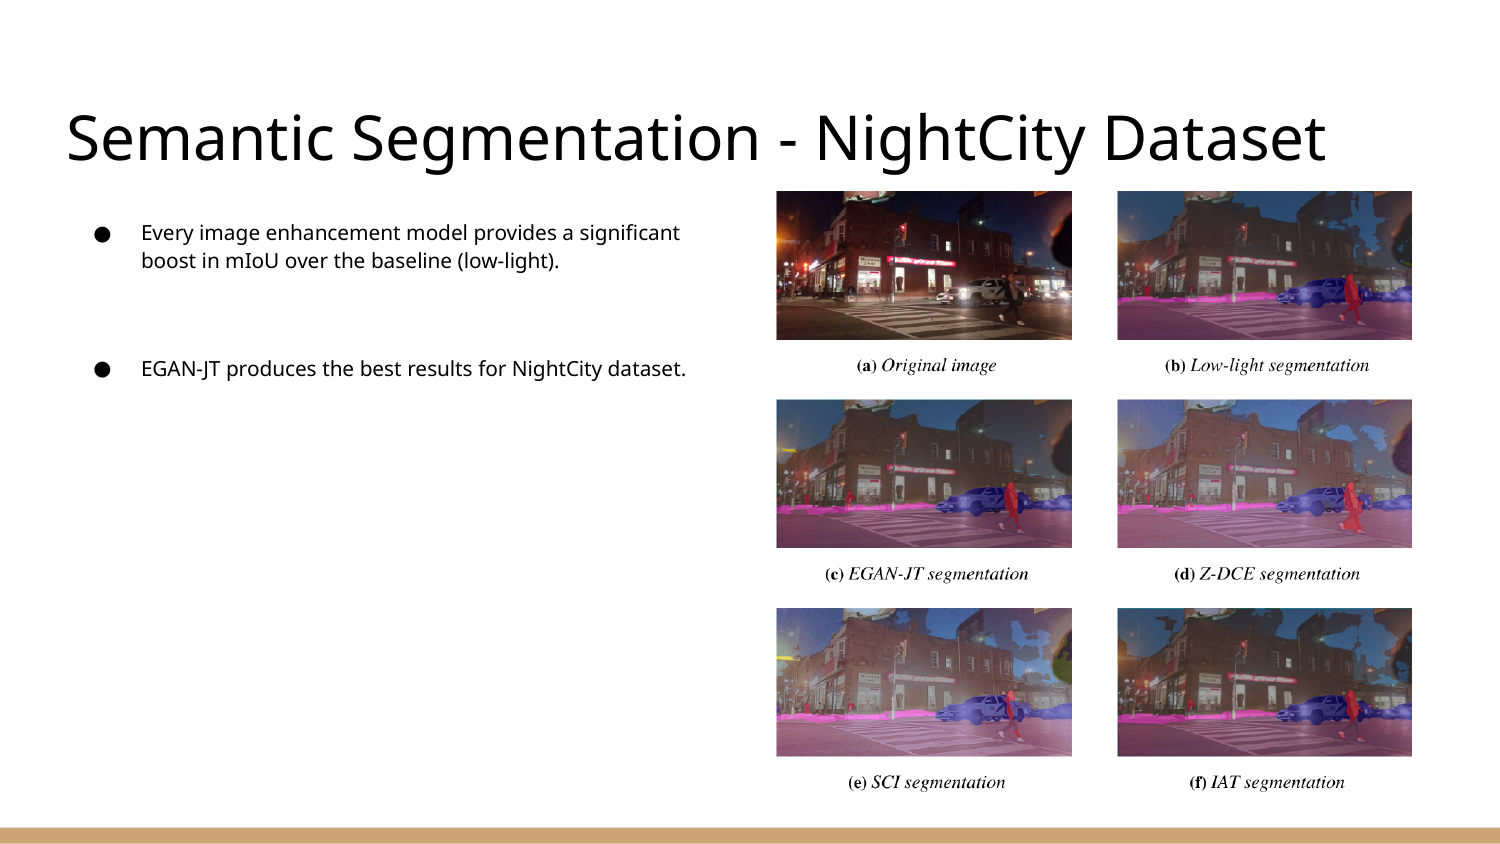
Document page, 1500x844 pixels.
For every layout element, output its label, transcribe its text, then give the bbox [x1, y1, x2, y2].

title Semantic Segmentation - NightCity Dataset [51, 51, 1449, 189]
picture [774, 187, 1413, 794]
list Every image enhancement model provides a significant boost in mIoU over the baseline (low-light). EGAN-JT produces the best results for NightCity dataset. [51, 200, 750, 752]
